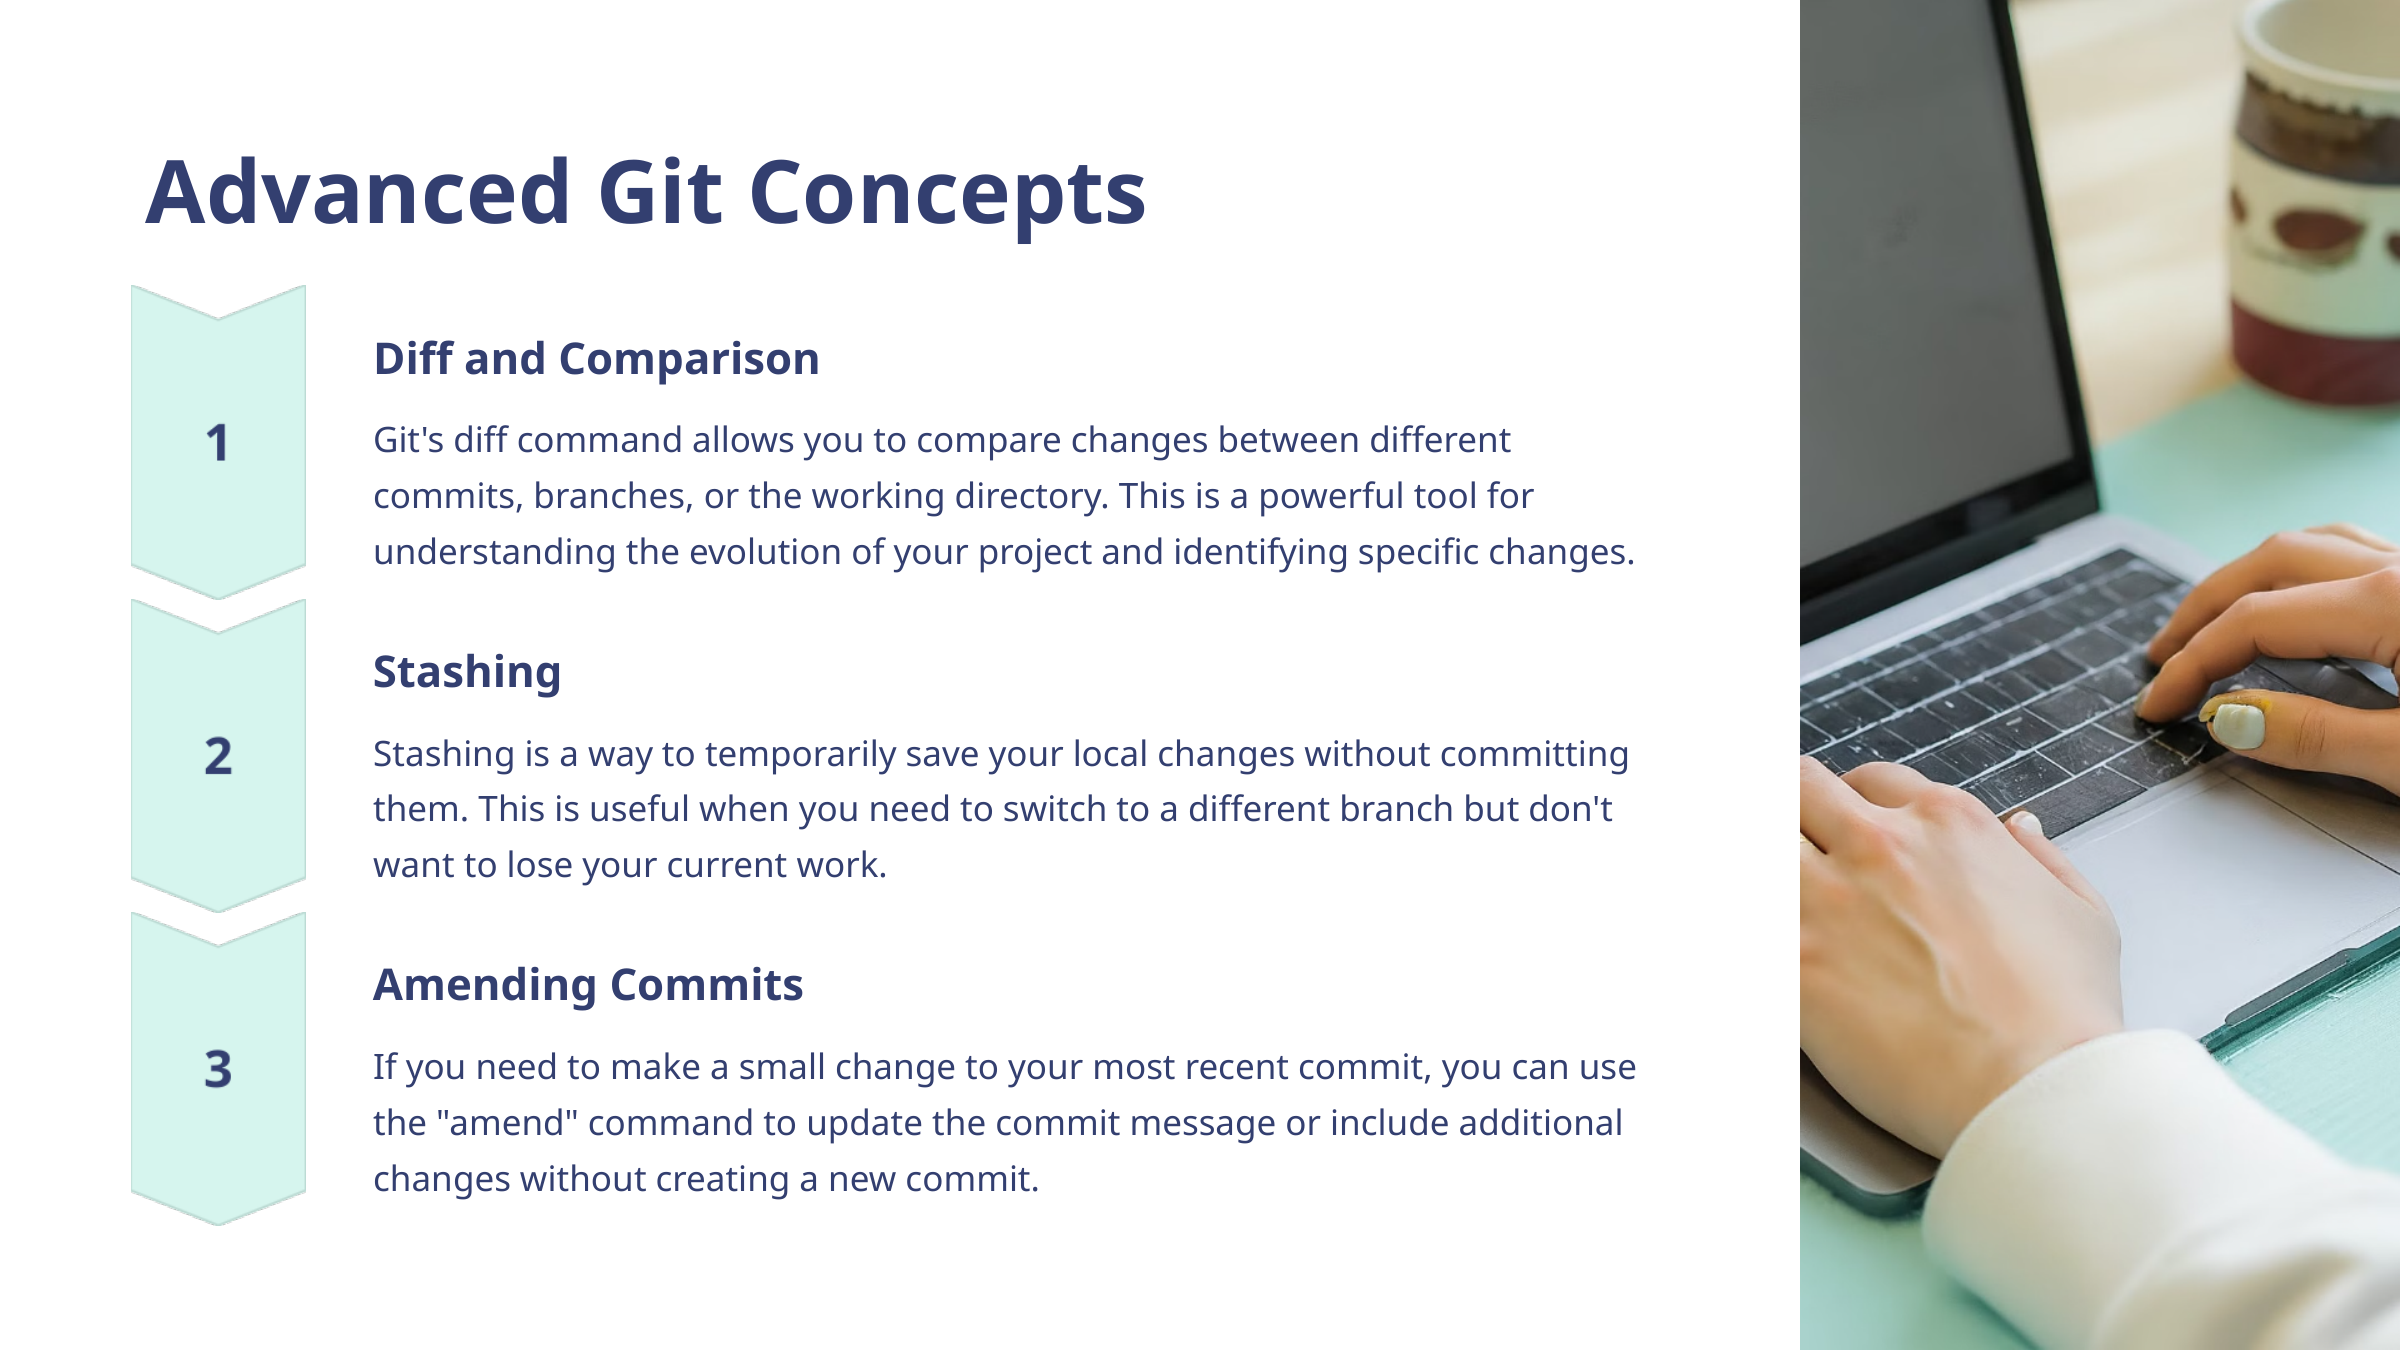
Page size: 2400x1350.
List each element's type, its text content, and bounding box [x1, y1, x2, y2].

picture [1799, 0, 2400, 1350]
picture [131, 285, 306, 1226]
text_box Diff and Comparison [358, 320, 931, 376]
text_box Amending Commits [358, 947, 904, 1002]
text_box [0, 0, 1799, 1350]
text_box Git's diff command allows you to compare changes between different commits, branches, or the working directory. This is a powerful tool for understanding the evolution of your project and identifying specific changes. [358, 396, 1669, 565]
text_box Stashing is a way to temporarily save your local changes without committing them. This is useful when you need to switch to a different branch but don't want to lose your current work. [358, 709, 1669, 878]
text_box Stashing [358, 634, 796, 689]
text_box Advanced Git Concepts [131, 124, 1439, 234]
text_box If you need to make a small change to your most recent commit, you can use the "amend" command to update the commit message or include additional changes without creating a new commit. [358, 1022, 1669, 1191]
